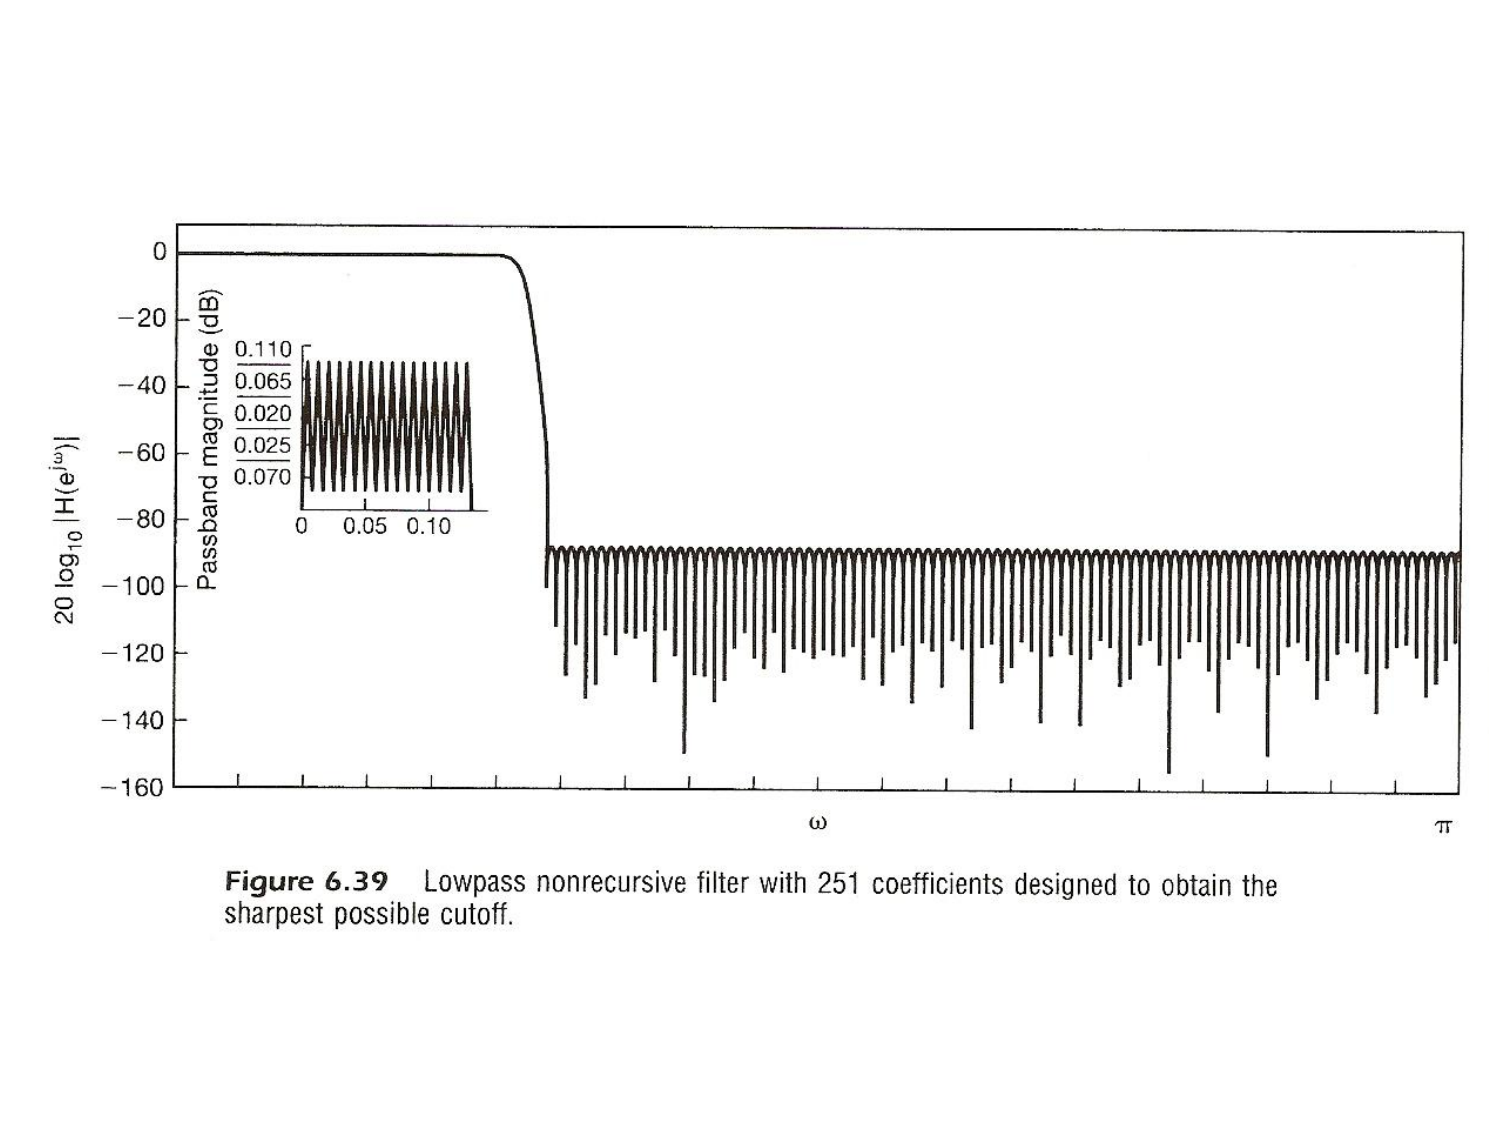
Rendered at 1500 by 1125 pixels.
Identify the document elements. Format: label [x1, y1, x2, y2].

picture [40, 207, 1489, 941]
